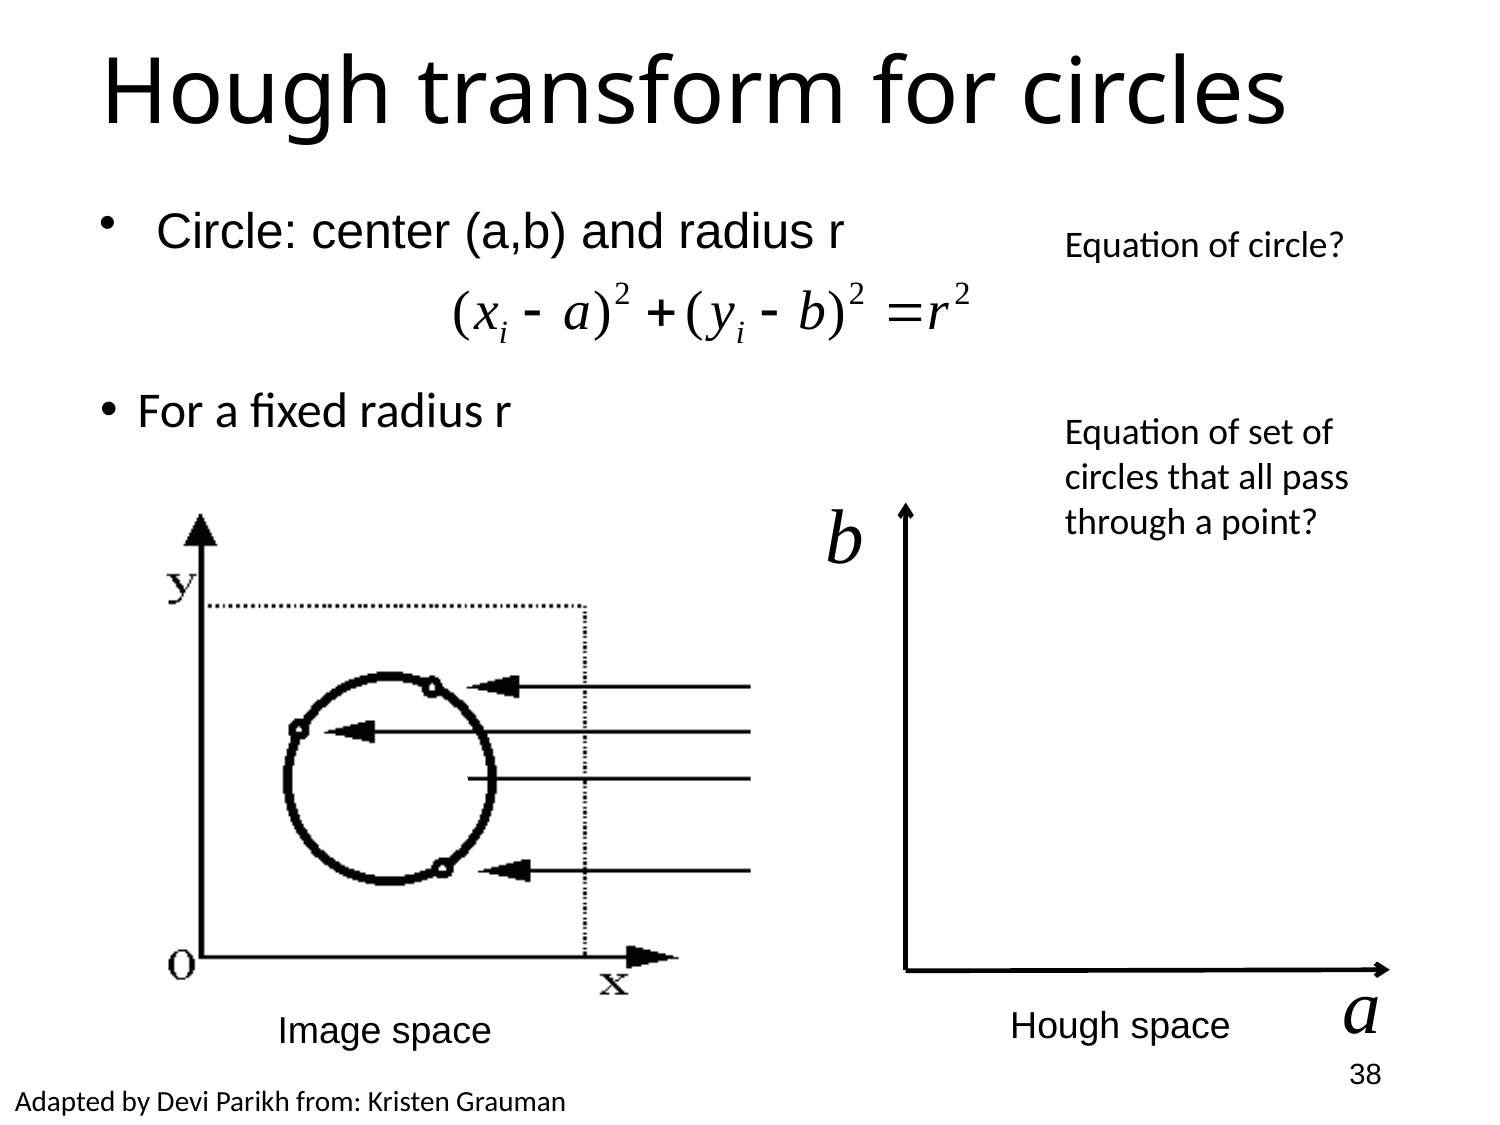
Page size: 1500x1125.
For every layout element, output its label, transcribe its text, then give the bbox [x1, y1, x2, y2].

text_box Equation of set of circles that all pass through a point? [1049, 399, 1438, 550]
slide_number 38 [1059, 1042, 1397, 1103]
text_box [815, 492, 881, 584]
text_box Equation of circle? [1049, 212, 1438, 273]
list For a fixed radius r [85, 934, 1436, 1120]
title Hough transform for circles [85, 0, 1436, 188]
picture [138, 505, 751, 1012]
text_box Circle: center (a,b) and radius r [85, 191, 1436, 934]
text_box Hough space [995, 993, 1330, 1054]
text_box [1330, 981, 1396, 1053]
text_box Image space [262, 1012, 638, 1059]
text_box [899, 957, 1230, 1018]
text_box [444, 268, 982, 357]
text_box Adapted by Devi Parikh from: Kristen Grauman [0, 1074, 713, 1125]
